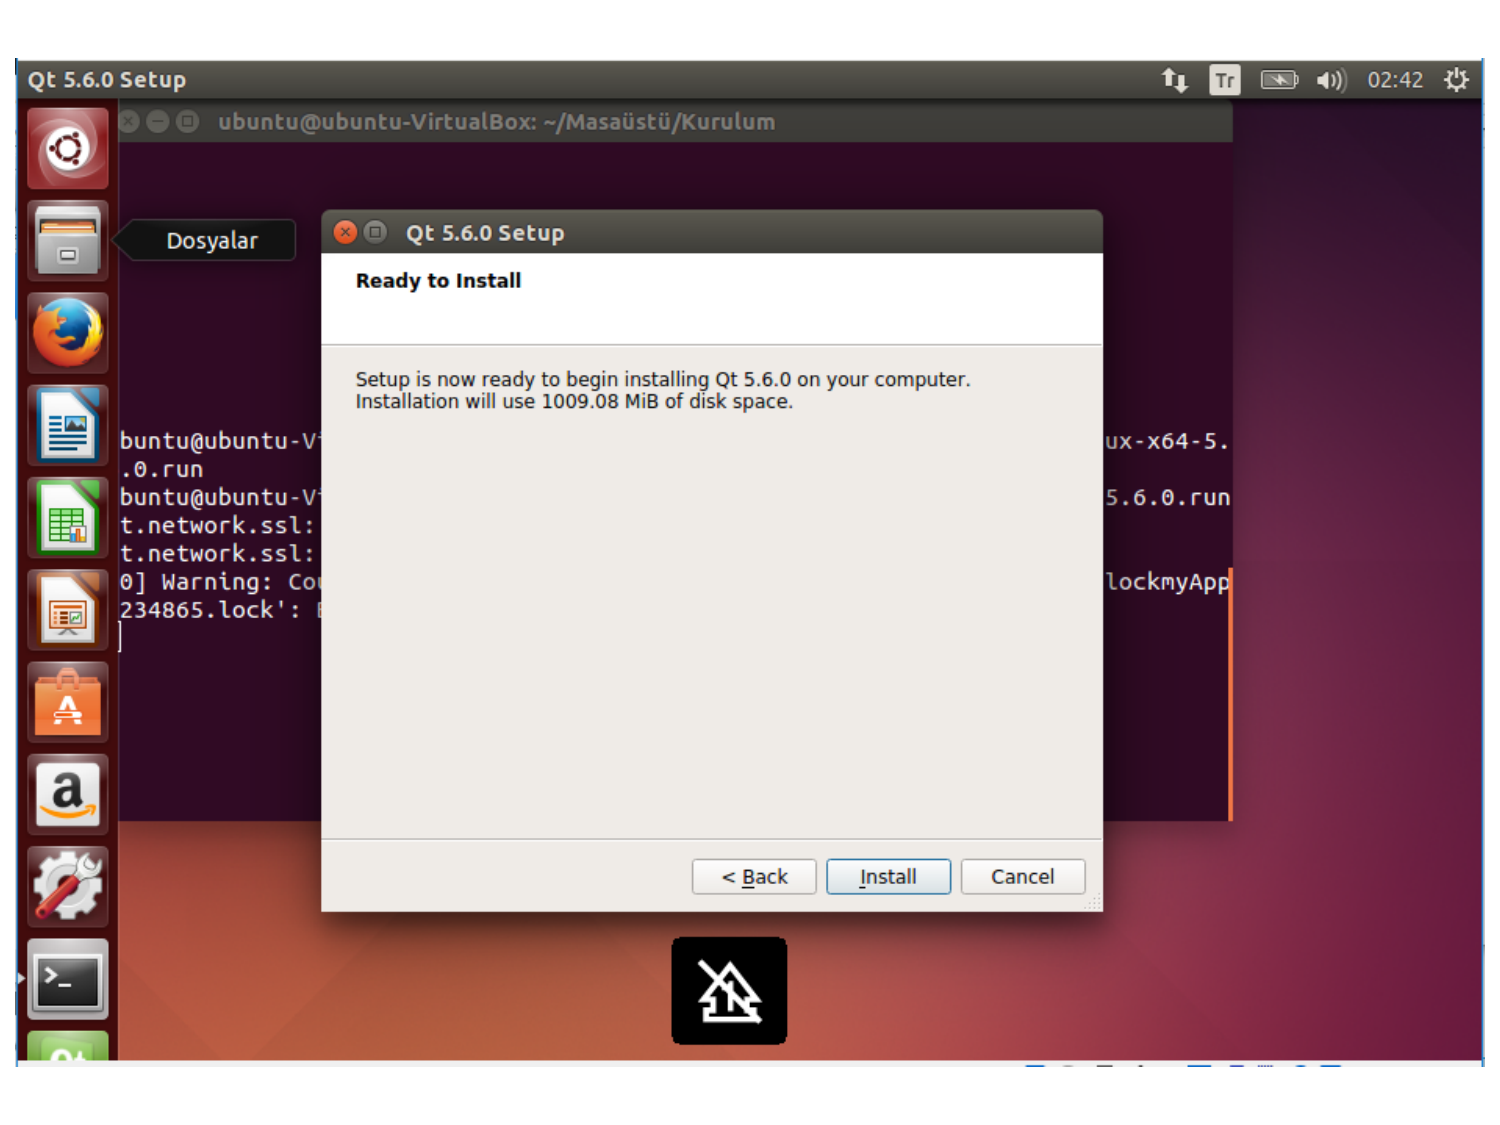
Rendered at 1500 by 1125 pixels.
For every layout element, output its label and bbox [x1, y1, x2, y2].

picture [15, 58, 1485, 1067]
